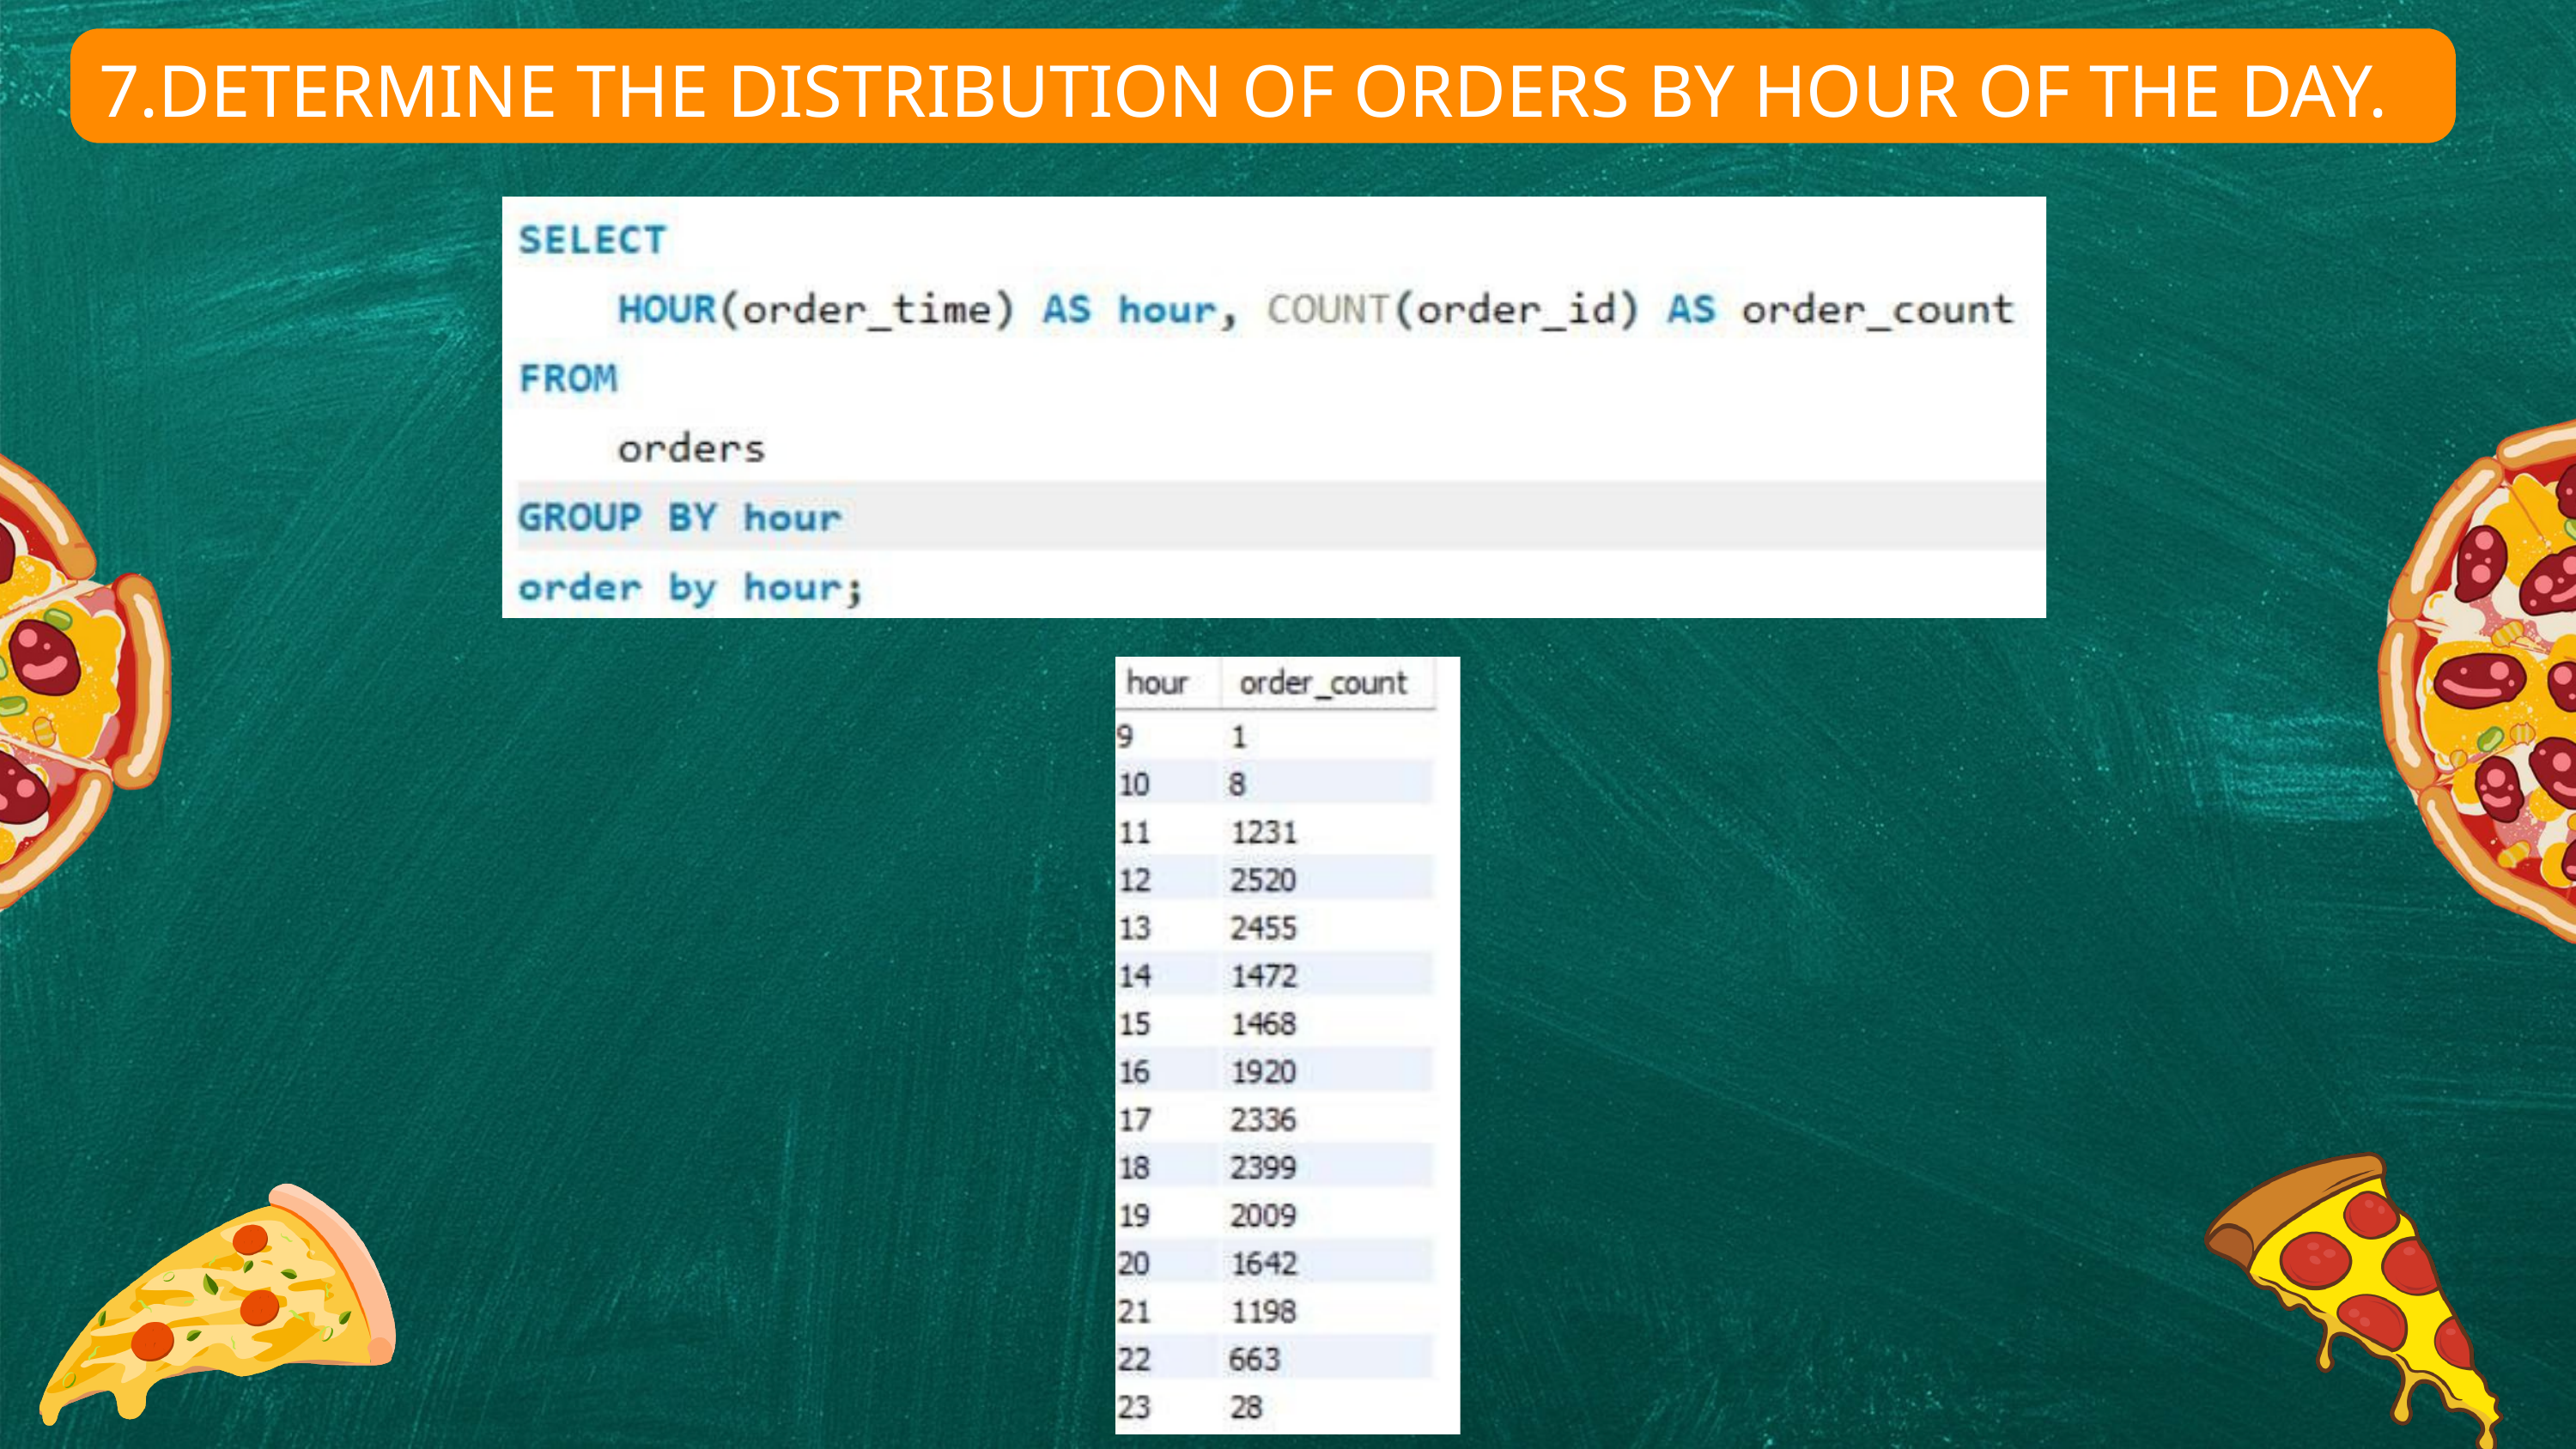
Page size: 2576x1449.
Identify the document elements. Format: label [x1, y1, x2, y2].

text_box [0, 407, 172, 967]
text_box [70, 28, 2457, 143]
text_box [2195, 1141, 2512, 1449]
text_box [2377, 407, 2576, 963]
text_box [0, 0, 2576, 1449]
text_box [30, 1174, 405, 1434]
text_box [1115, 657, 1461, 1434]
text_box [501, 197, 2047, 618]
